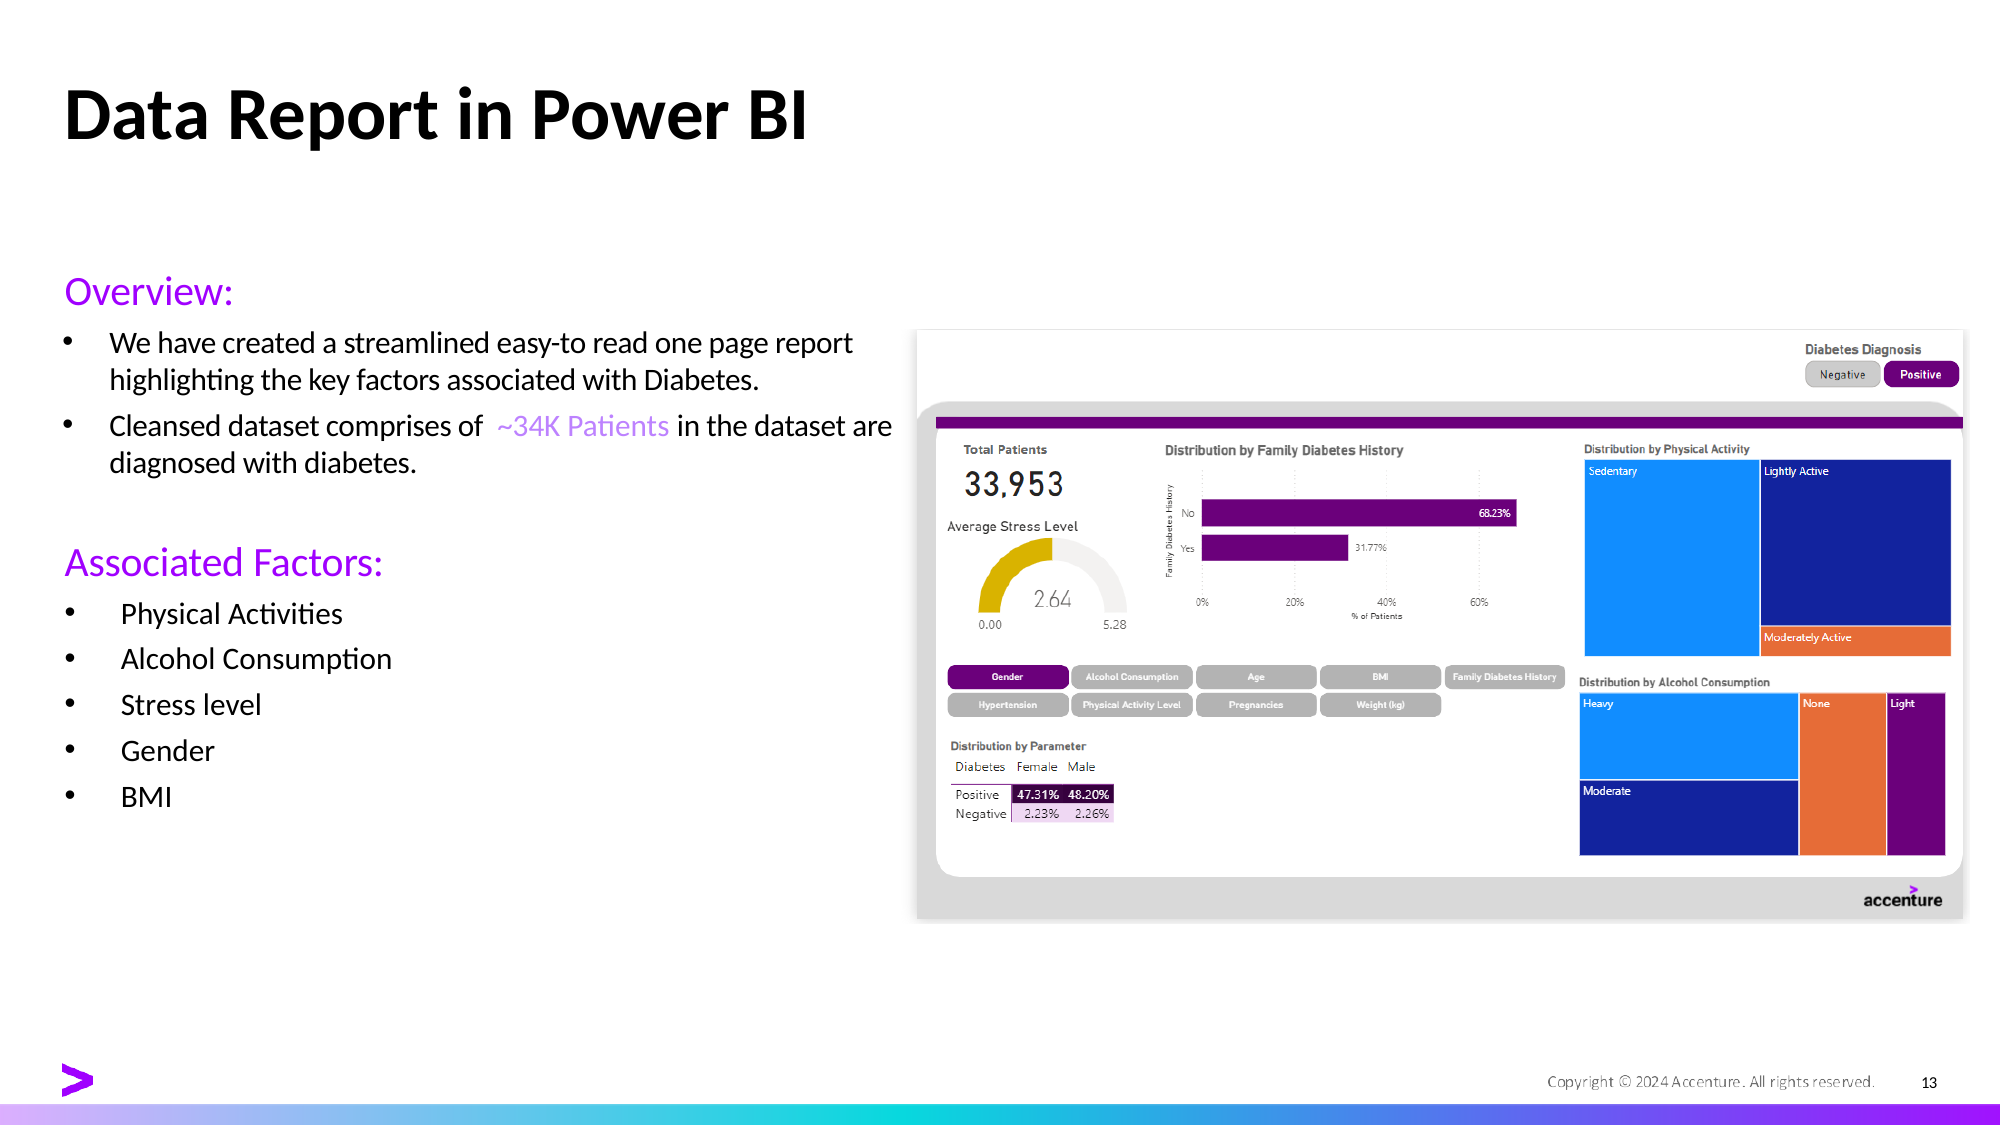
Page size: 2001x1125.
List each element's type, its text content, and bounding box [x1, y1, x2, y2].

picture [62, 1063, 93, 1097]
text_box Overview: We have created a streamlined easy-to read one page report highlighting the key factors associated with Diabetes. Cleansed dataset comprises of ~34K Patients in the dataset are diagnosed with diabetes. Associated Factors: Physical Activities Alcohol Consumption Stress level Gender BMI [62, 254, 902, 873]
picture [0, 1104, 2000, 1125]
title Data Report in Power BI [62, 62, 1938, 253]
picture [901, 329, 1970, 924]
slide_number 13 [1883, 924, 1938, 1104]
picture [1548, 1075, 1874, 1090]
